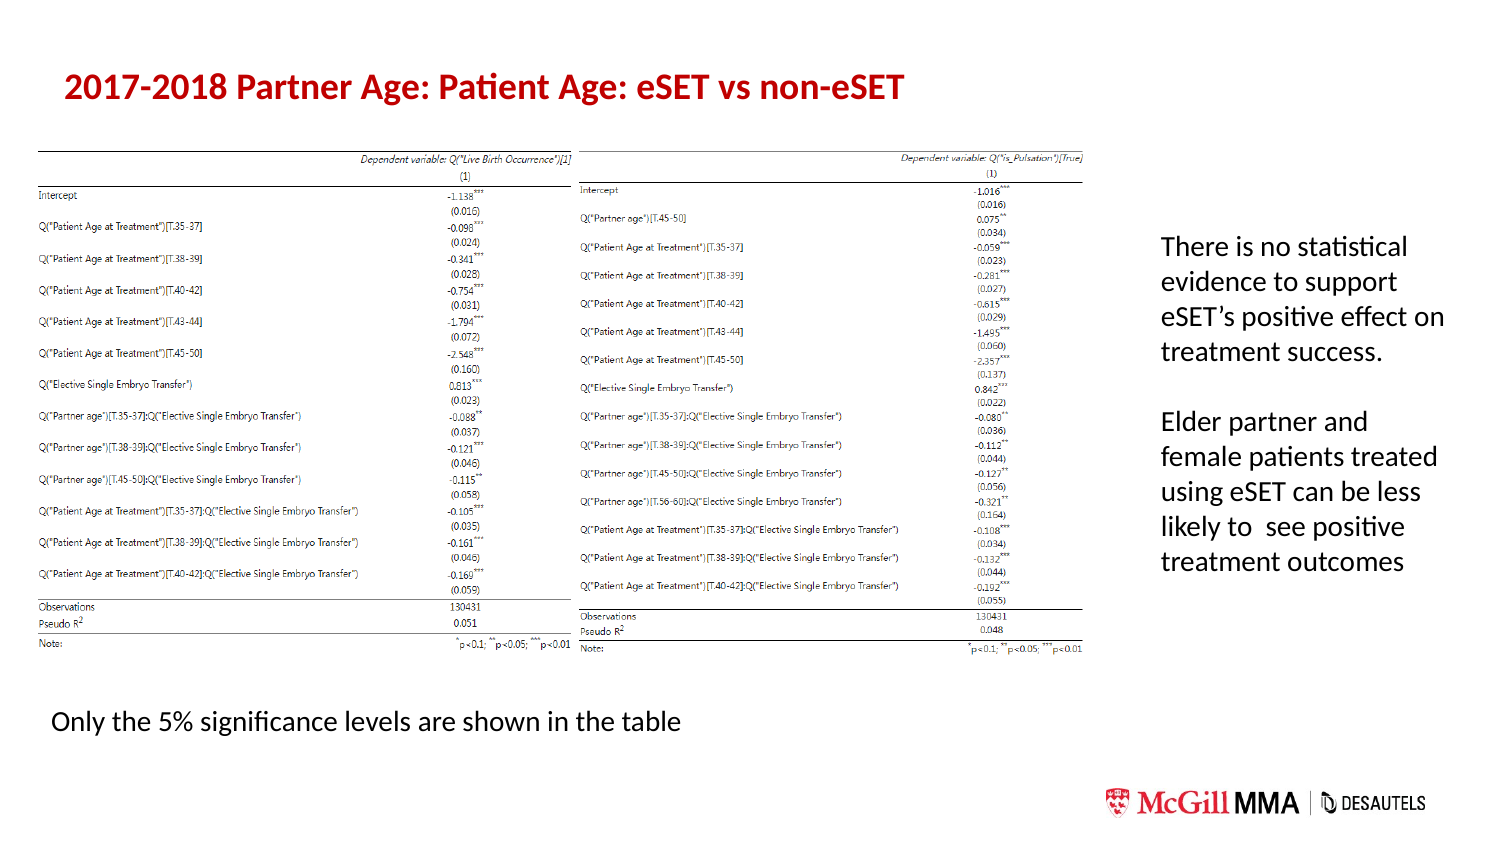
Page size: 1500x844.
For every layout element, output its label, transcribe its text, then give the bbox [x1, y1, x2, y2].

text_box Only the 5% significance levels are shown in the table [36, 694, 787, 745]
picture [1106, 788, 1426, 818]
text_box There is no statistical evidence to support eSET’s positive effect on treatment success. Elder partner and female patients treated using eSET can be less likely to see positive treatment outcomes [1146, 219, 1465, 585]
picture [35, 143, 1086, 656]
text_box 2017-2018 Partner Age: Patient Age: eSET vs non-eSET [64, 48, 1266, 126]
